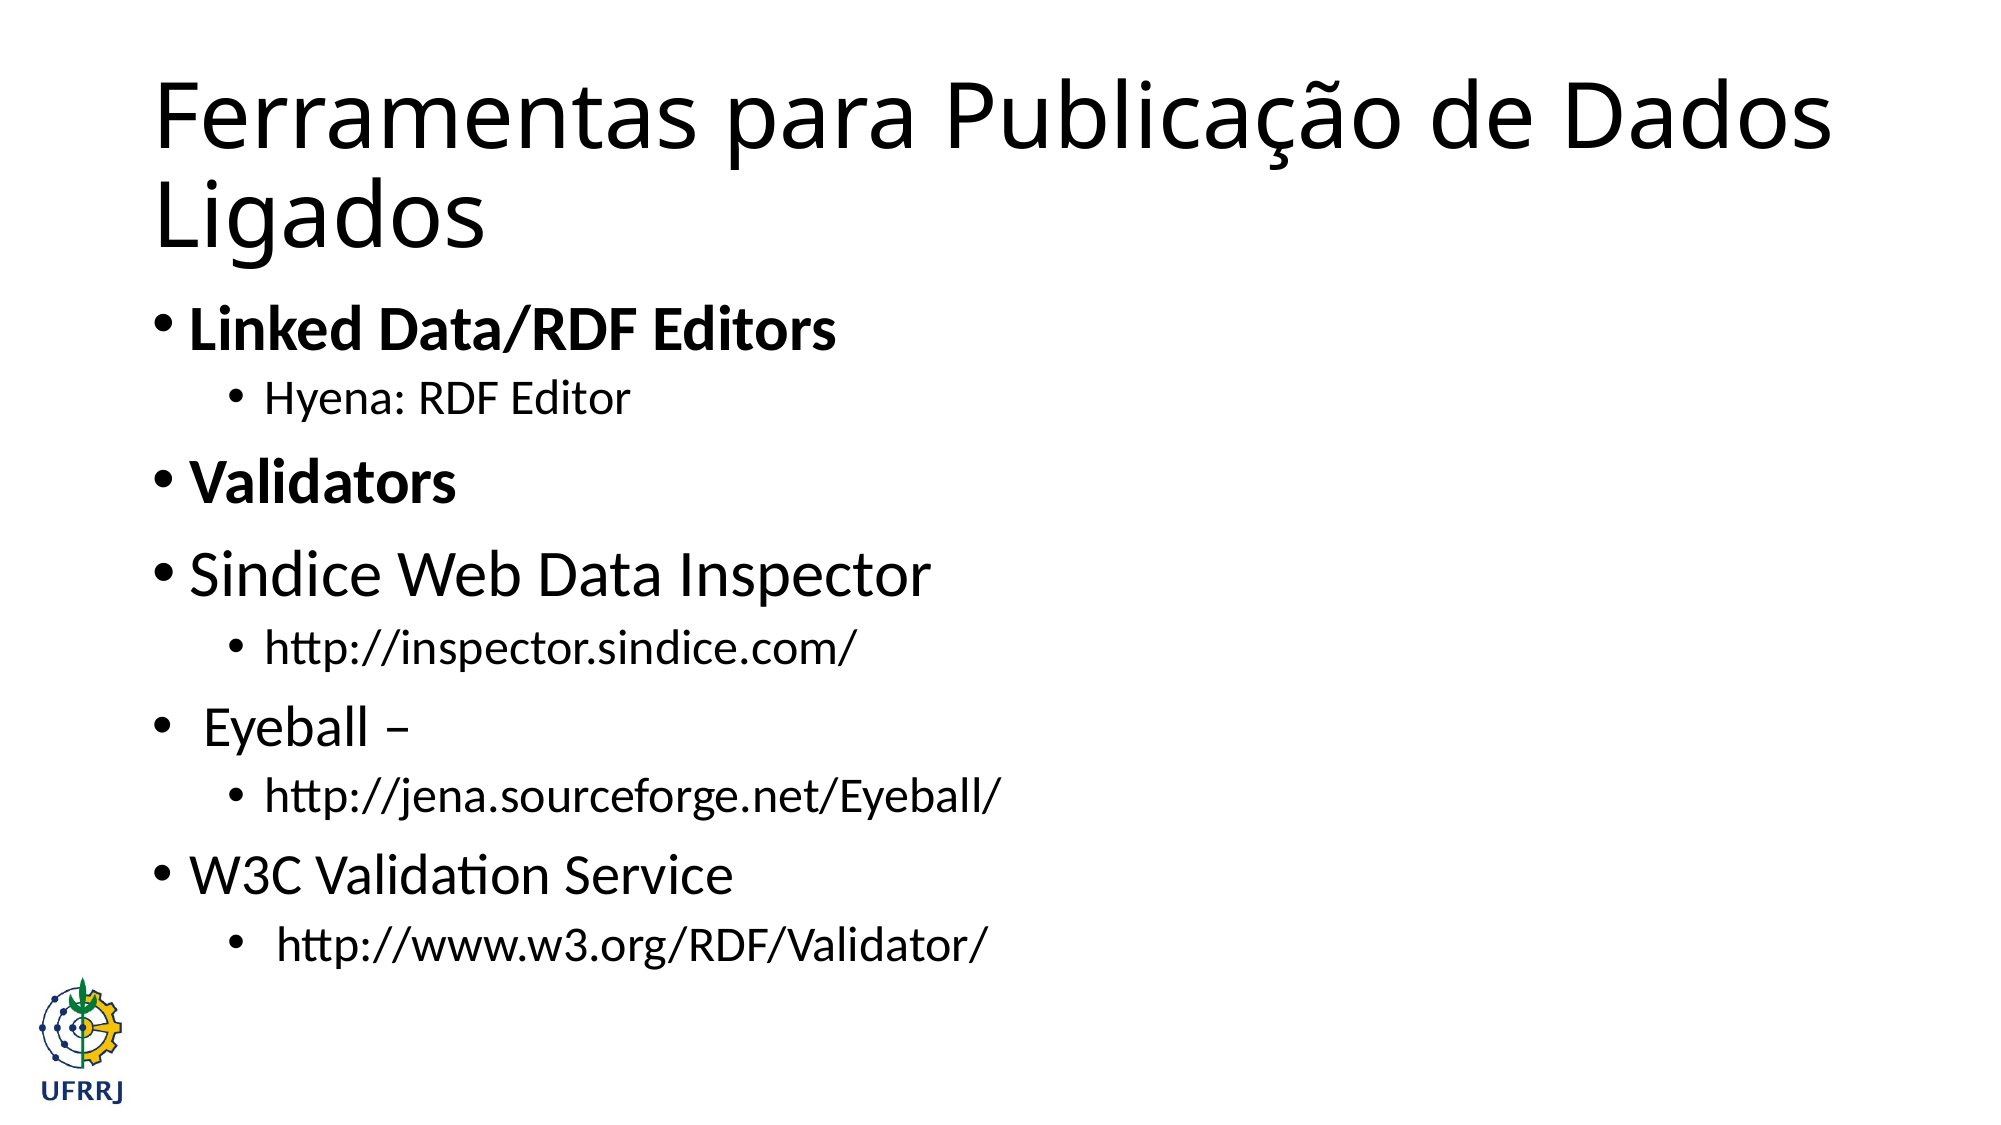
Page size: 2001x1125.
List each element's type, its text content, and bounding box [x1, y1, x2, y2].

picture [22, 966, 143, 1114]
list Linked Data/RDF Editors Hyena: RDF Editor Validators Sindice Web Data Inspector http://inspector.sindice.com/ Eyeball – http://jena.sourceforge.net/Eyeball/ W3C Validation Service http://www.w3.org/RDF/Validator/ [137, 299, 1863, 1014]
title Ferramentas para Publicação de Dados Ligados [137, 59, 1863, 278]
